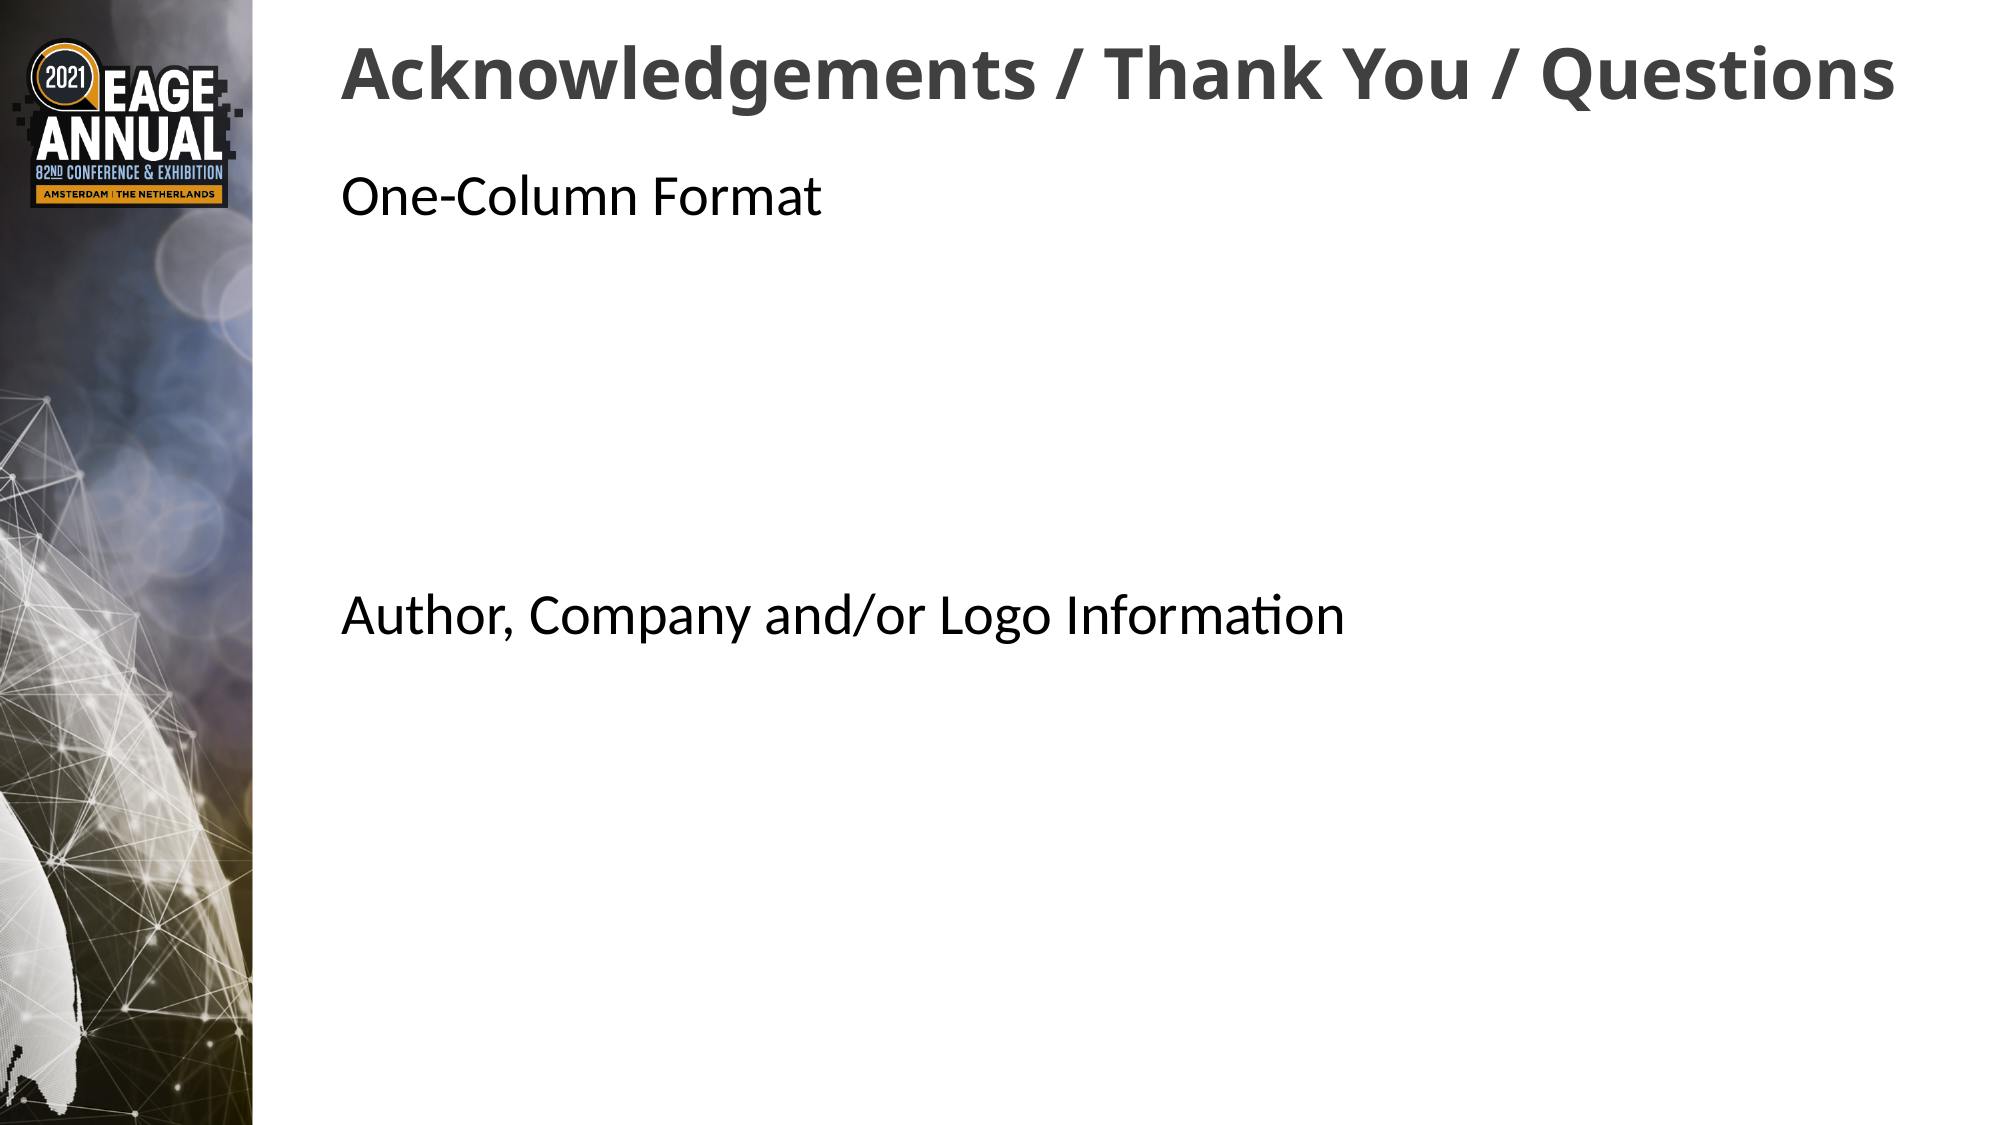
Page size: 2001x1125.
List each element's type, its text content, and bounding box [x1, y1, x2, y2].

list One-Column Format Author, Company and/or Logo Information [326, 157, 1922, 1103]
title Acknowledgements / Thank You / Questions [326, 22, 1922, 132]
picture [0, 0, 2001, 1125]
